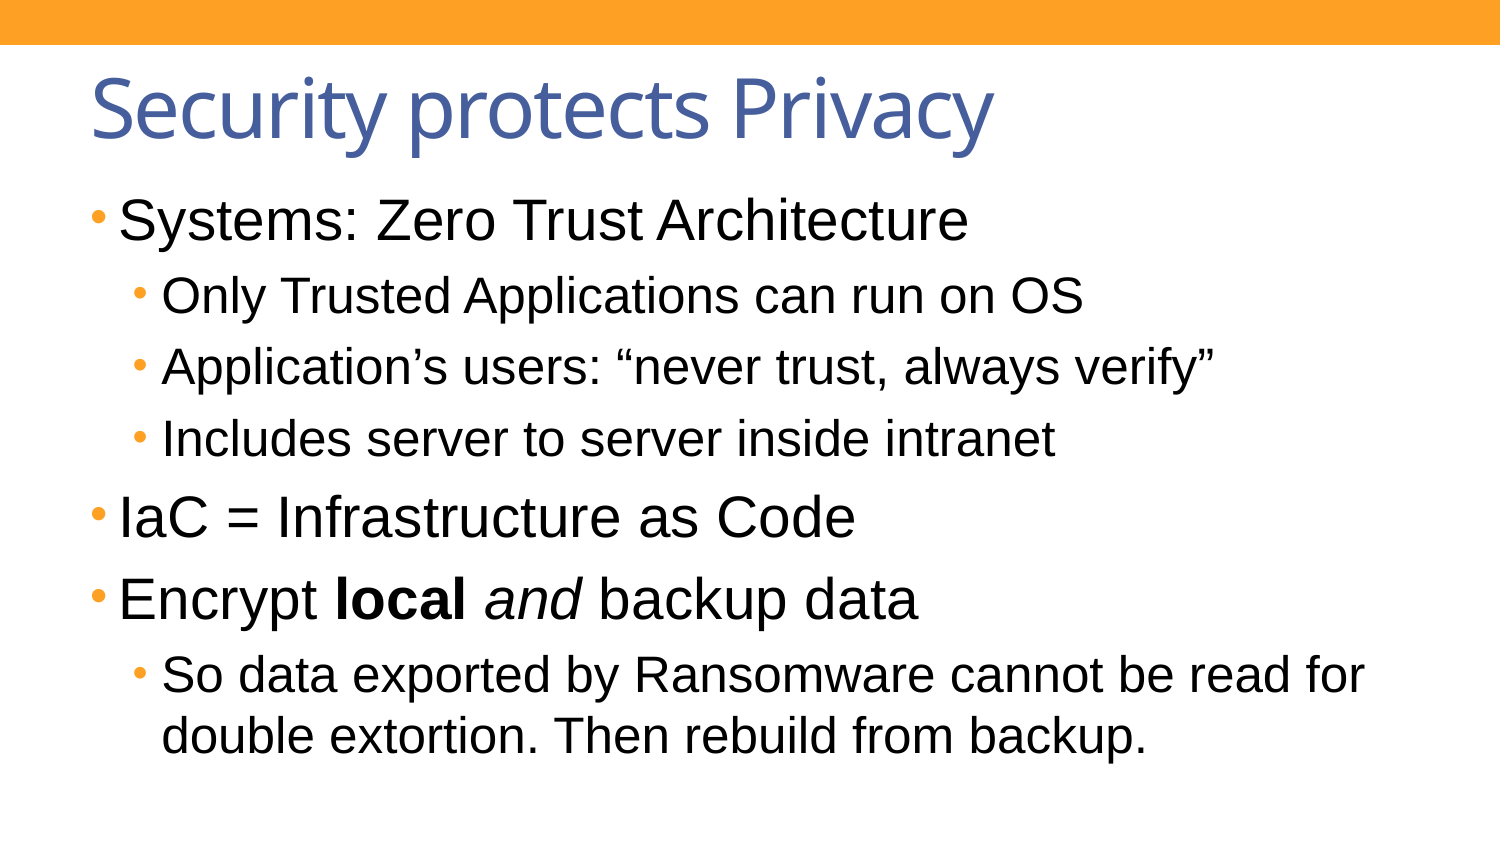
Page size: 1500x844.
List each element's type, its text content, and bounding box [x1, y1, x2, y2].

list Systems: Zero Trust Architecture Only Trusted Applications can run on OS Application’s users: “never trust, always verify” Includes server to server inside intranet IaC = Infrastructure as Code Encrypt local and backup data So data exported by Ransomware cannot be read for double extortion. Then rebuild from backup. [75, 173, 1500, 774]
title Security protects Privacy [75, 43, 1425, 166]
